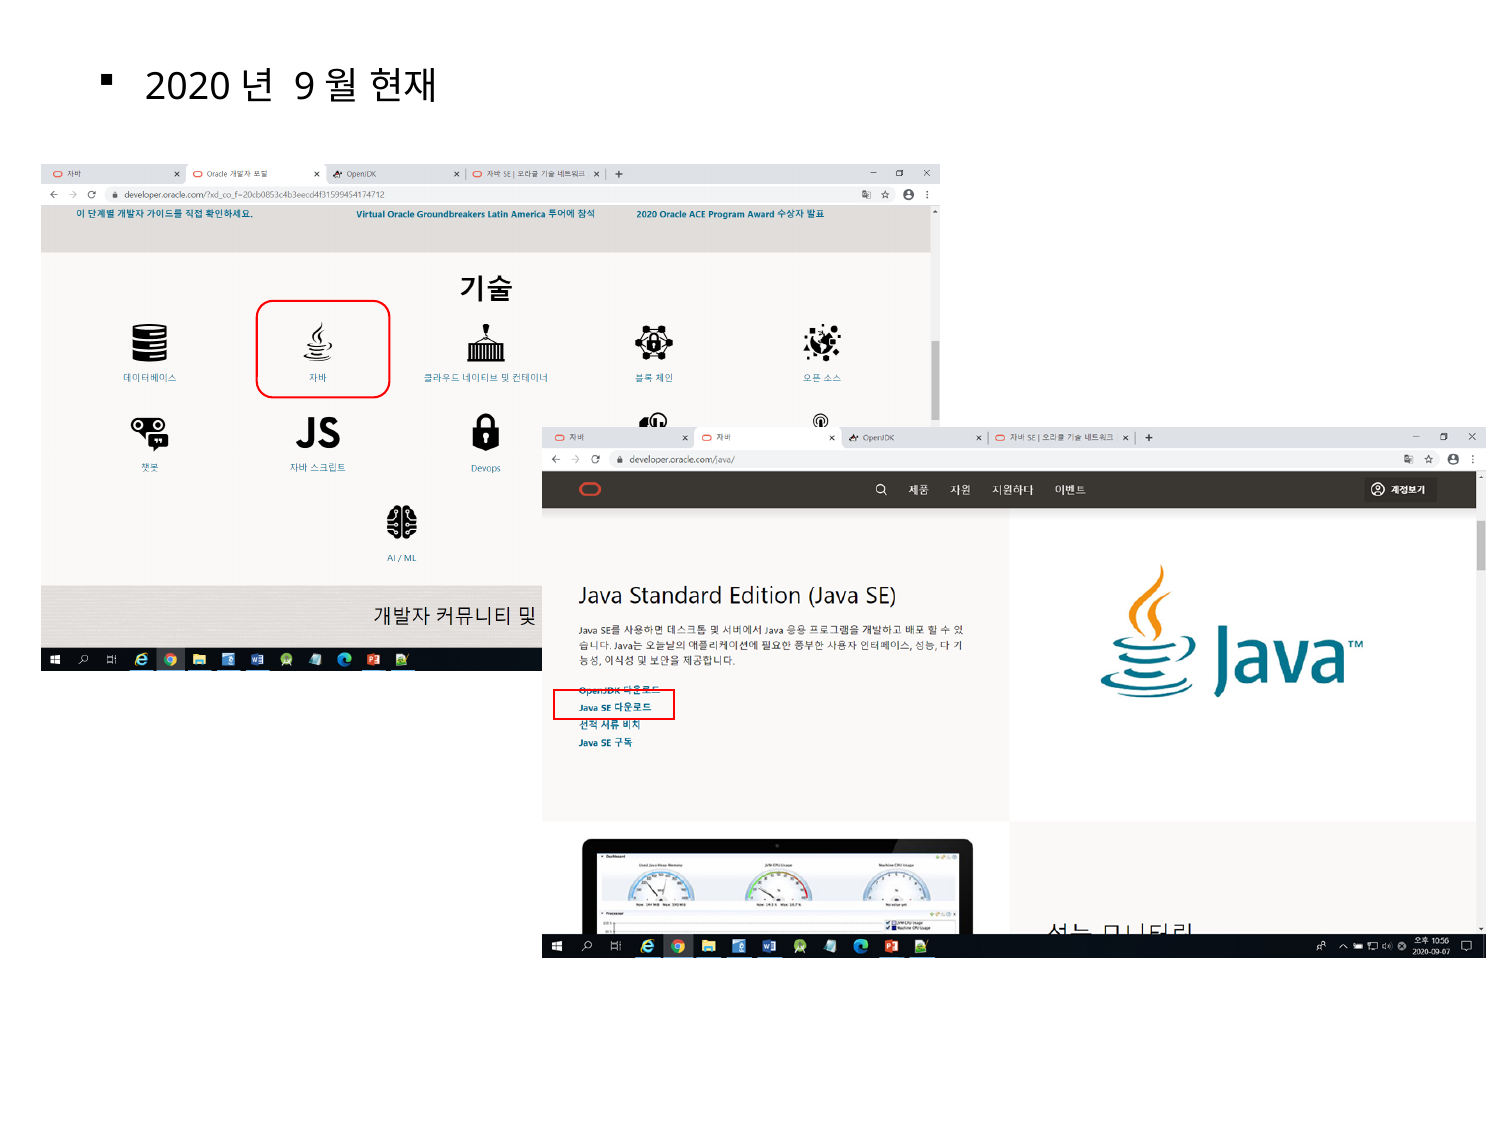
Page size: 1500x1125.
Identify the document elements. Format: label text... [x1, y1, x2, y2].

picture [41, 164, 1486, 958]
text_box 2020년 9월 현재 [83, 54, 454, 115]
